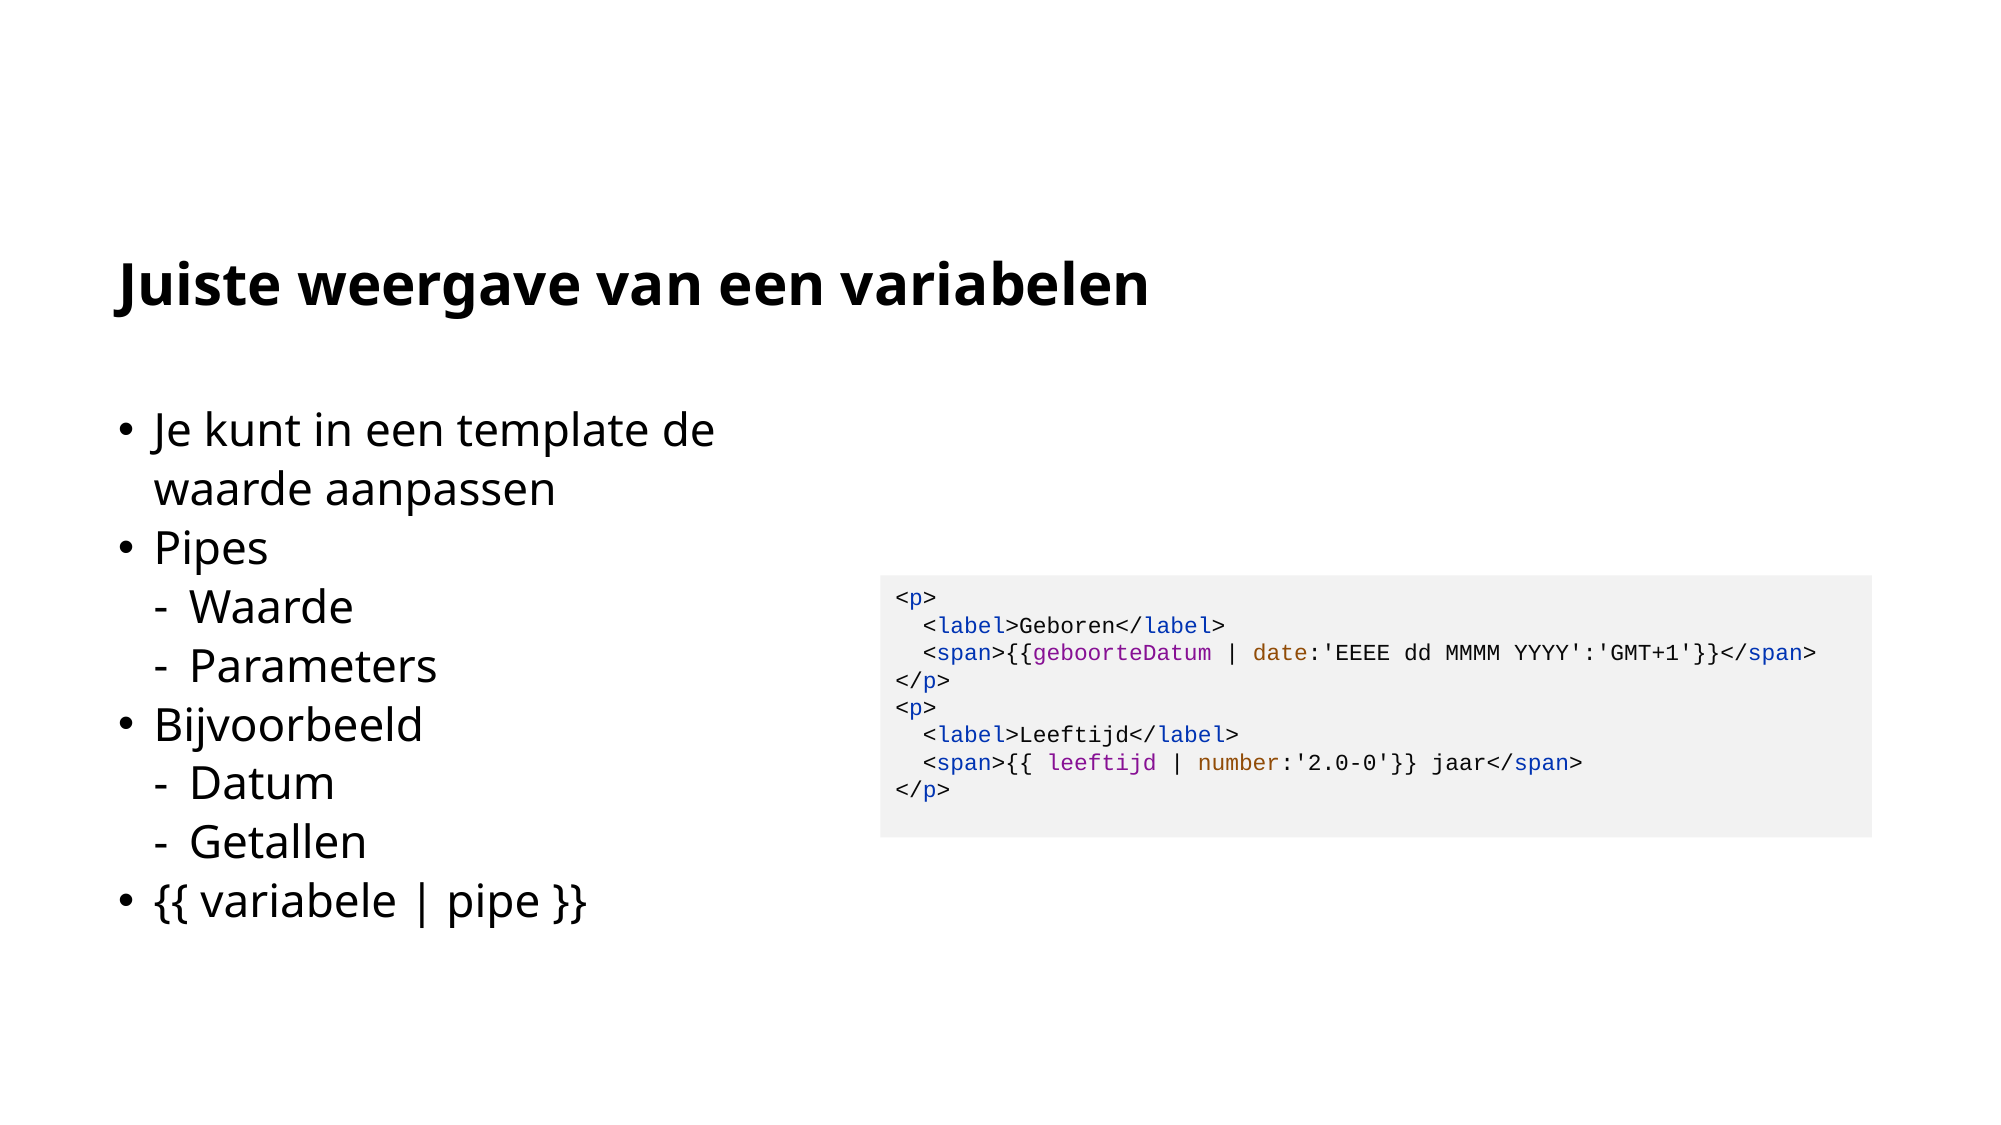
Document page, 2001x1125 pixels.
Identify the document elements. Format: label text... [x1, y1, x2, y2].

text_box <p> <label>Geboren</label> <span>{{geboorteDatum | date:'EEEE dd MMMM YYYY':'GMT+1'}}</span> </p> <p> <label>Leeftijd</label> <span>{{ leeftijd | number:'2.0-0'}} jaar</span> </p> [880, 575, 1872, 838]
list Je kunt in een template de waarde aanpassen Pipes Waarde Parameters Bijvoorbeeld Datum Getallen {{ variabele | pipe }} [118, 397, 758, 1034]
title Juiste weergave van een variabelen [118, 85, 1872, 317]
